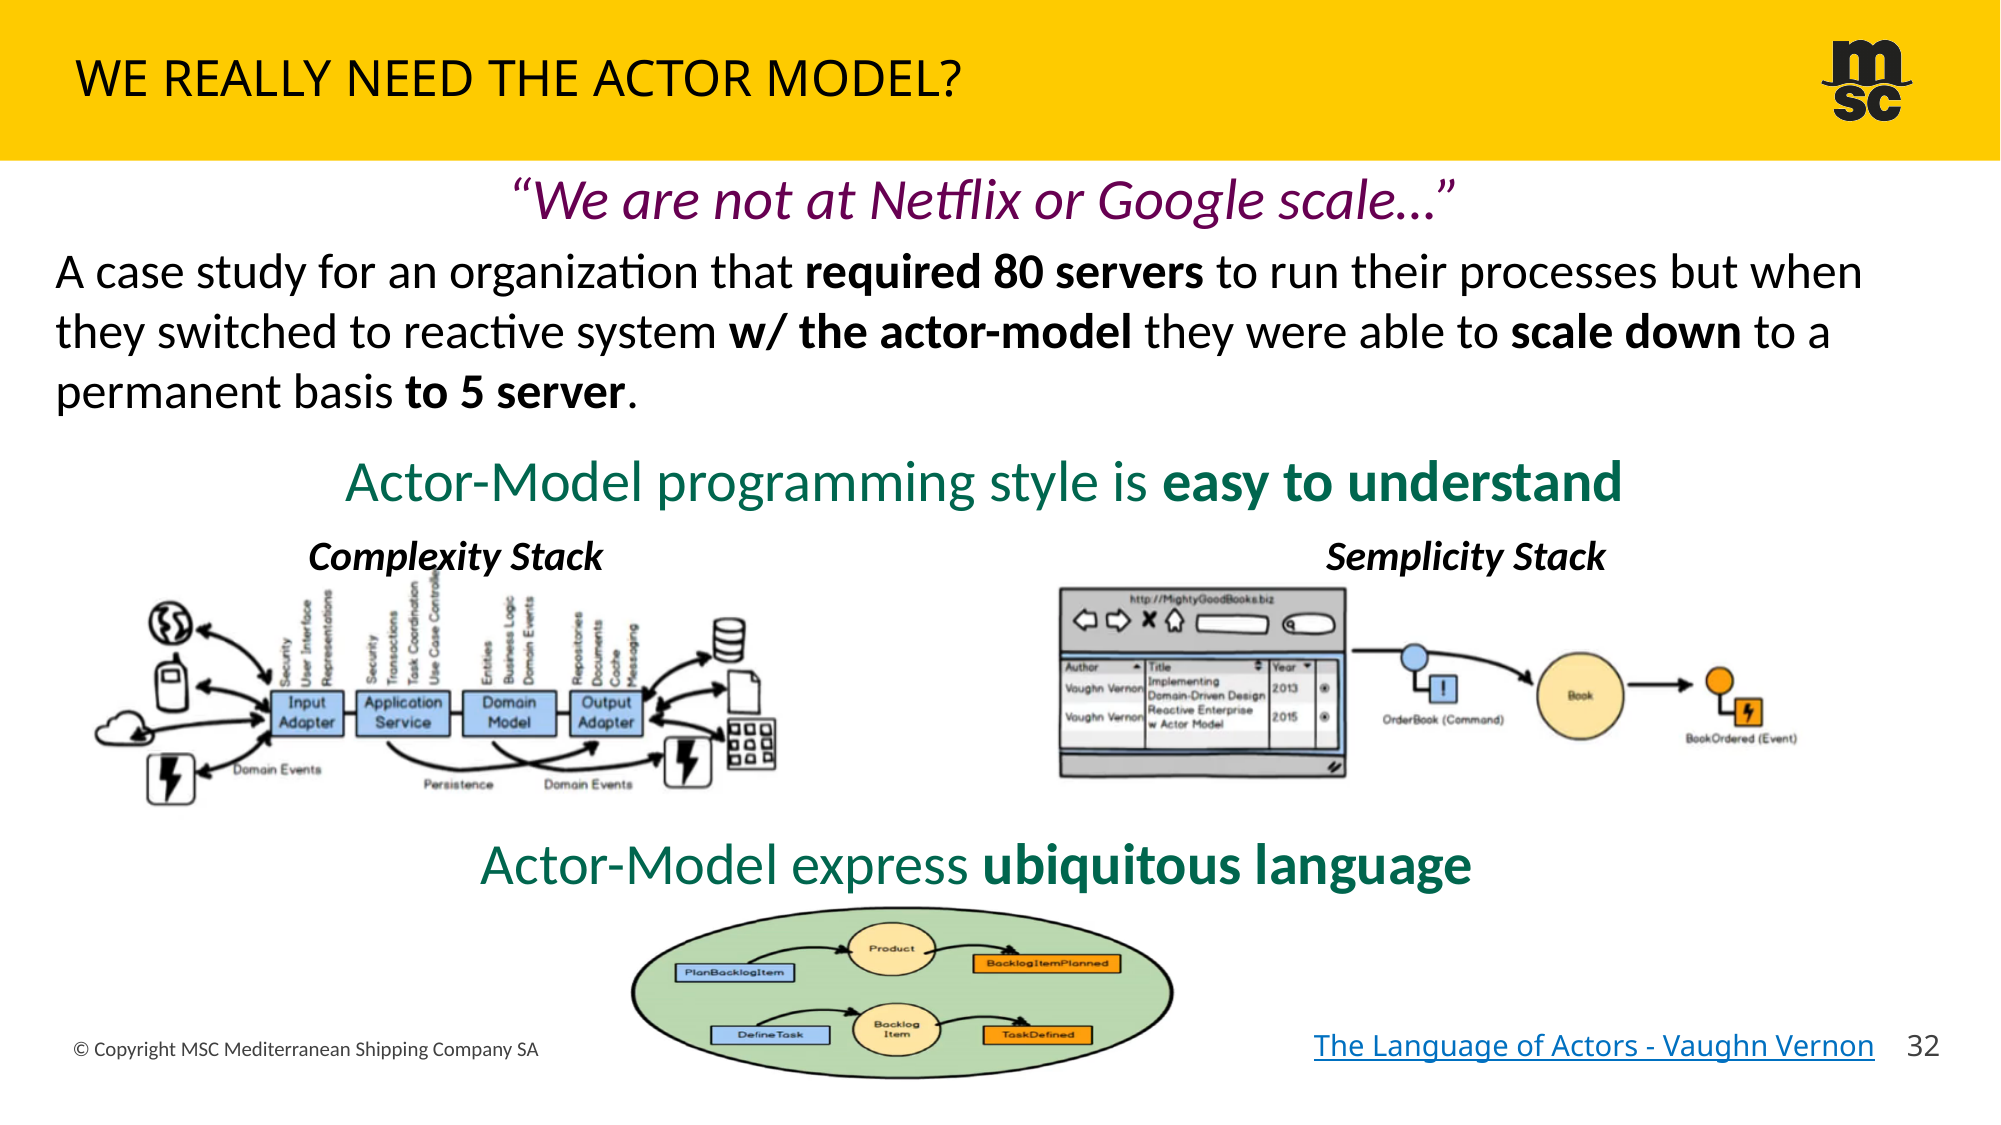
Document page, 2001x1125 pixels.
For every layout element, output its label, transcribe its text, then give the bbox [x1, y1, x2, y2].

text_box Actor-Model express ubiquitous language [41, 819, 1912, 904]
text_box A case study for an organization that required 80 servers to run their processes but when they switched to reactive system w/ the actor-model they were able to scale down to a permanent basis to 5 server. [40, 231, 1938, 426]
text_box Actor-Model programming style is easy to understand [57, 435, 1912, 521]
picture [1053, 579, 1806, 788]
picture [614, 904, 1185, 1083]
slide_number 32 [1891, 1019, 1956, 1070]
picture [78, 561, 796, 820]
text_box The Language of Actors - Vaughn Vernon [1299, 1019, 1891, 1075]
picture [1797, 5, 1937, 157]
text_box Semplicity Stack [1311, 521, 1622, 579]
list “We are not at Netflix or Google scale…” [57, 161, 1912, 231]
footer © Copyright MSC Mediterranean Shipping Company SA [57, 1027, 614, 1079]
title we really need the actor model? [75, 6, 1474, 155]
text_box Complexity Stack [293, 521, 619, 561]
